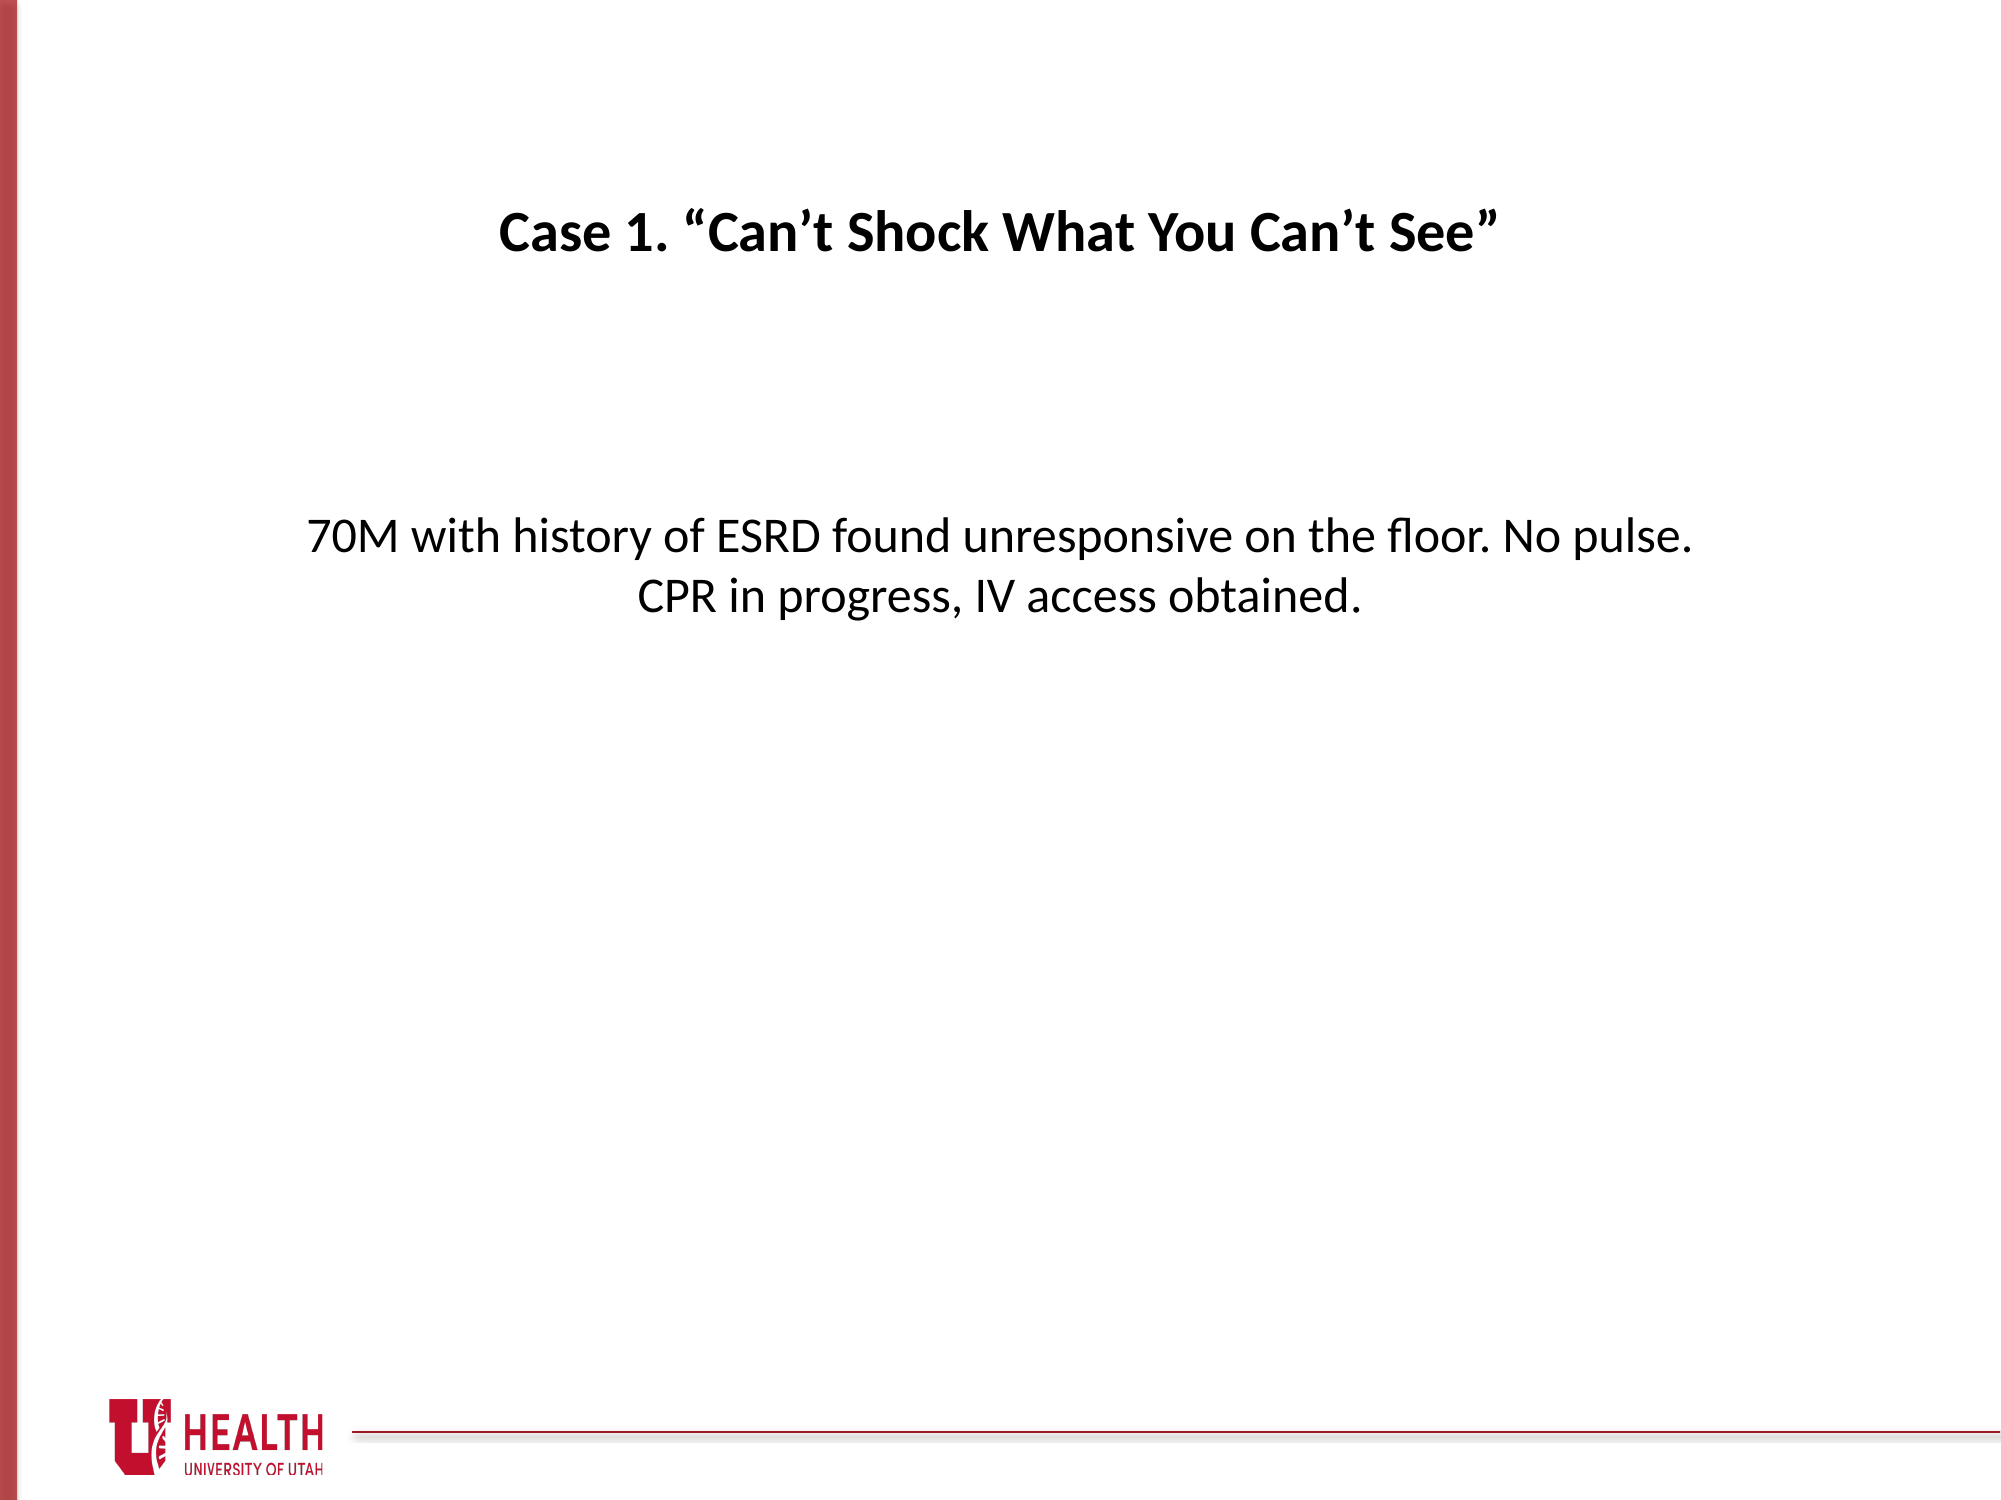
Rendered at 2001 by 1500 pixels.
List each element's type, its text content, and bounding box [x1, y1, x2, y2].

text_box 70M with history of ESRD found unresponsive on the floor. No pulse. CPR in progress, IV access obtained. [109, 495, 1891, 631]
text_box Case 1. “Can’t Shock What You Can’t See” [476, 185, 1524, 271]
